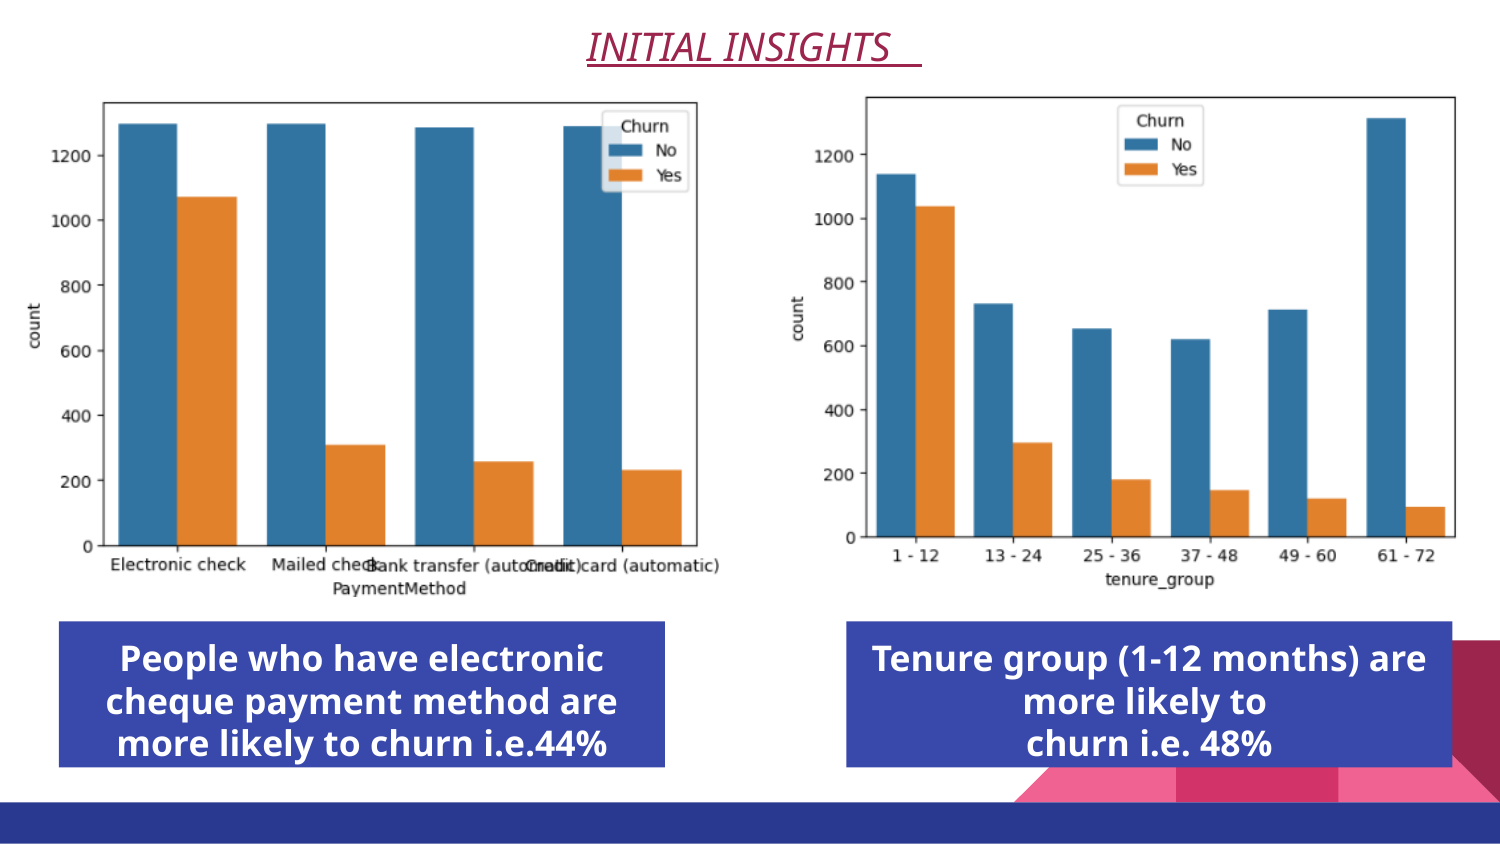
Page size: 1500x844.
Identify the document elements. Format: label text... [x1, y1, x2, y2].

picture [24, 85, 731, 597]
picture [789, 85, 1486, 597]
text_box People who have electronic cheque payment method are more likely to churn i.e.44% [58, 621, 665, 768]
text_box Tenure group (1-12 months) are more likely to churn i.e. 48% [846, 621, 1453, 768]
text_box INITIAL INSIGHTS [39, 6, 1470, 62]
